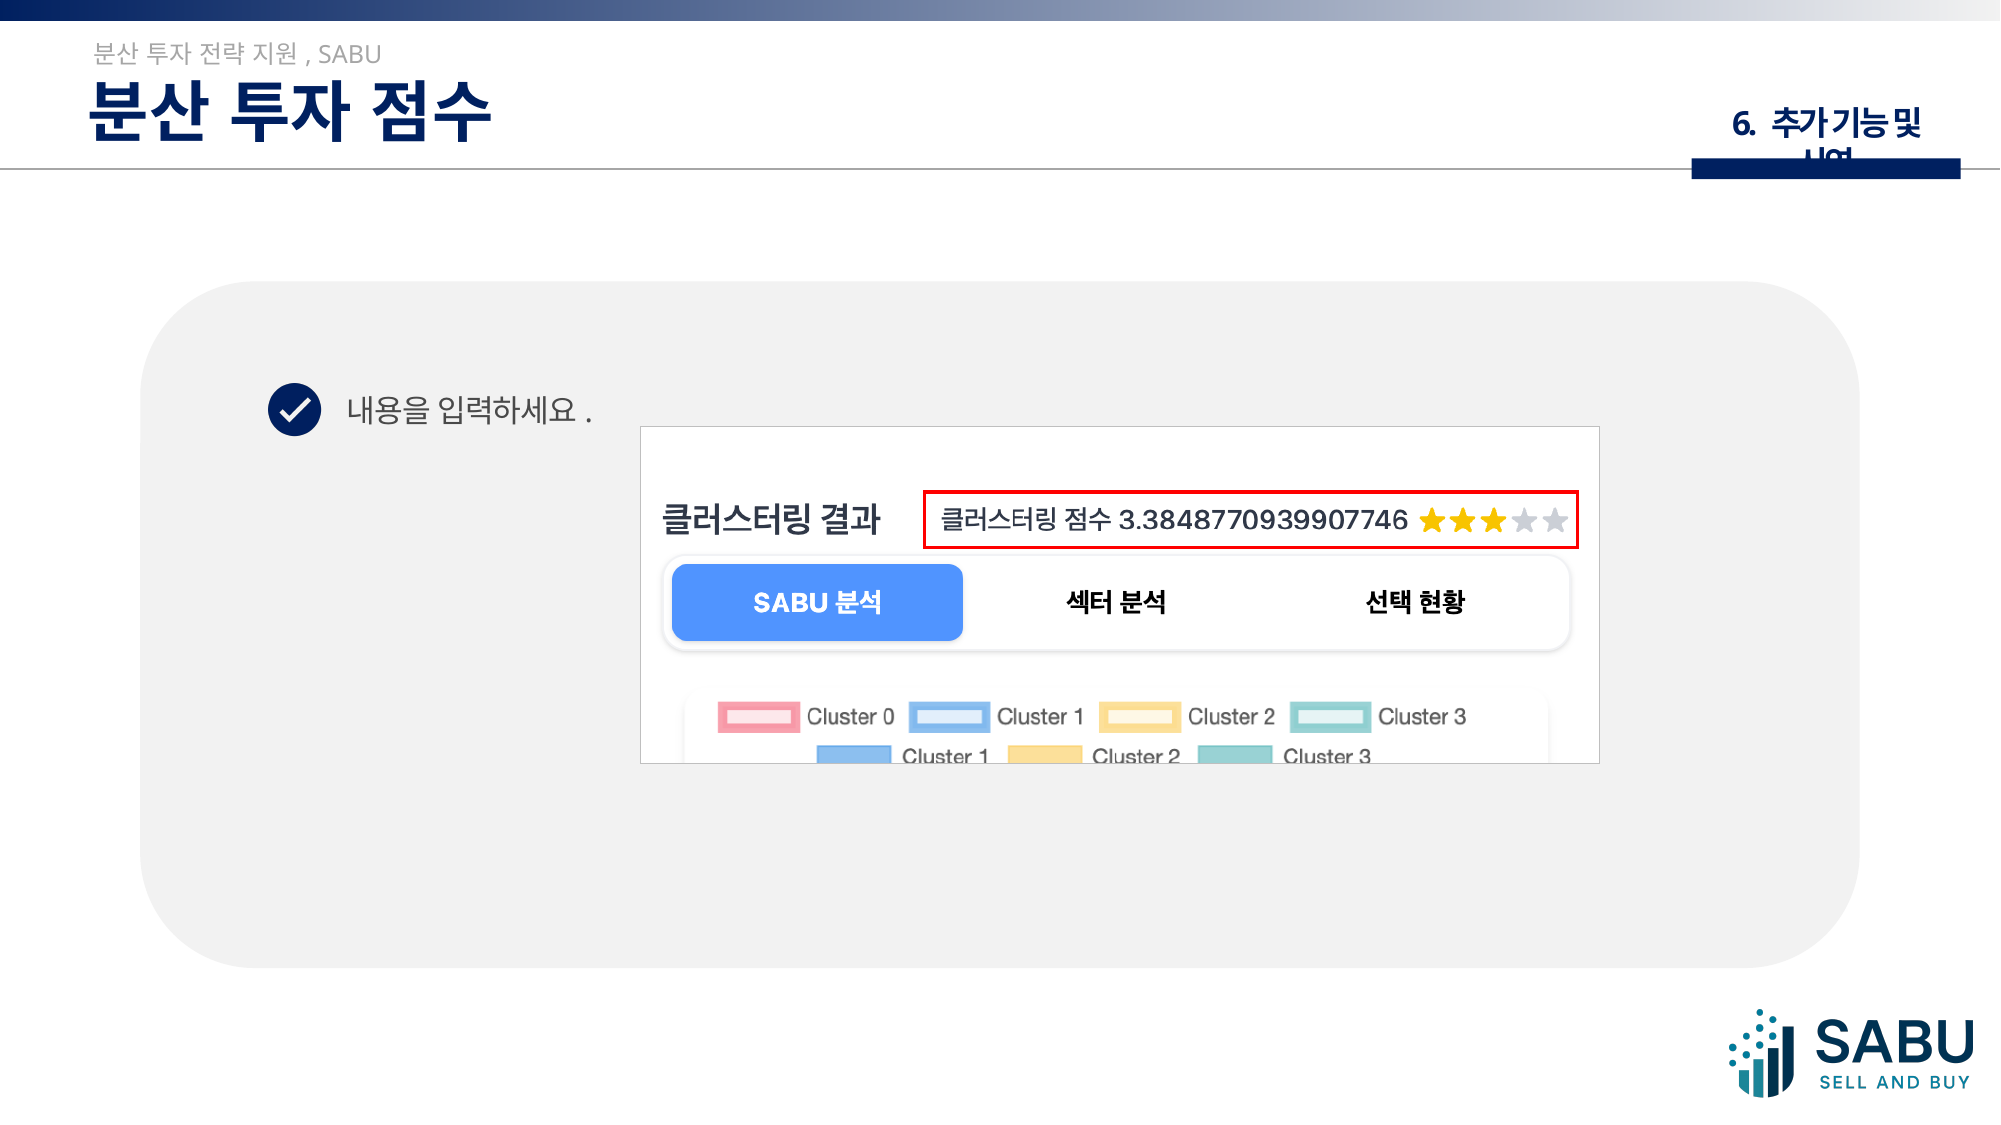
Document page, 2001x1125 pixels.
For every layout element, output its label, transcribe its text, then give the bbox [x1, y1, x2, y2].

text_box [261, 375, 1135, 443]
text_box [0, 0, 2000, 22]
picture [1729, 1009, 1973, 1098]
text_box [639, 426, 1600, 765]
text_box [1691, 101, 1962, 180]
text_box [138, 279, 1862, 970]
text_box 분산 투자 전략 지원, SABU [94, 38, 407, 69]
text_box 분산 투자 점수 [87, 70, 865, 151]
